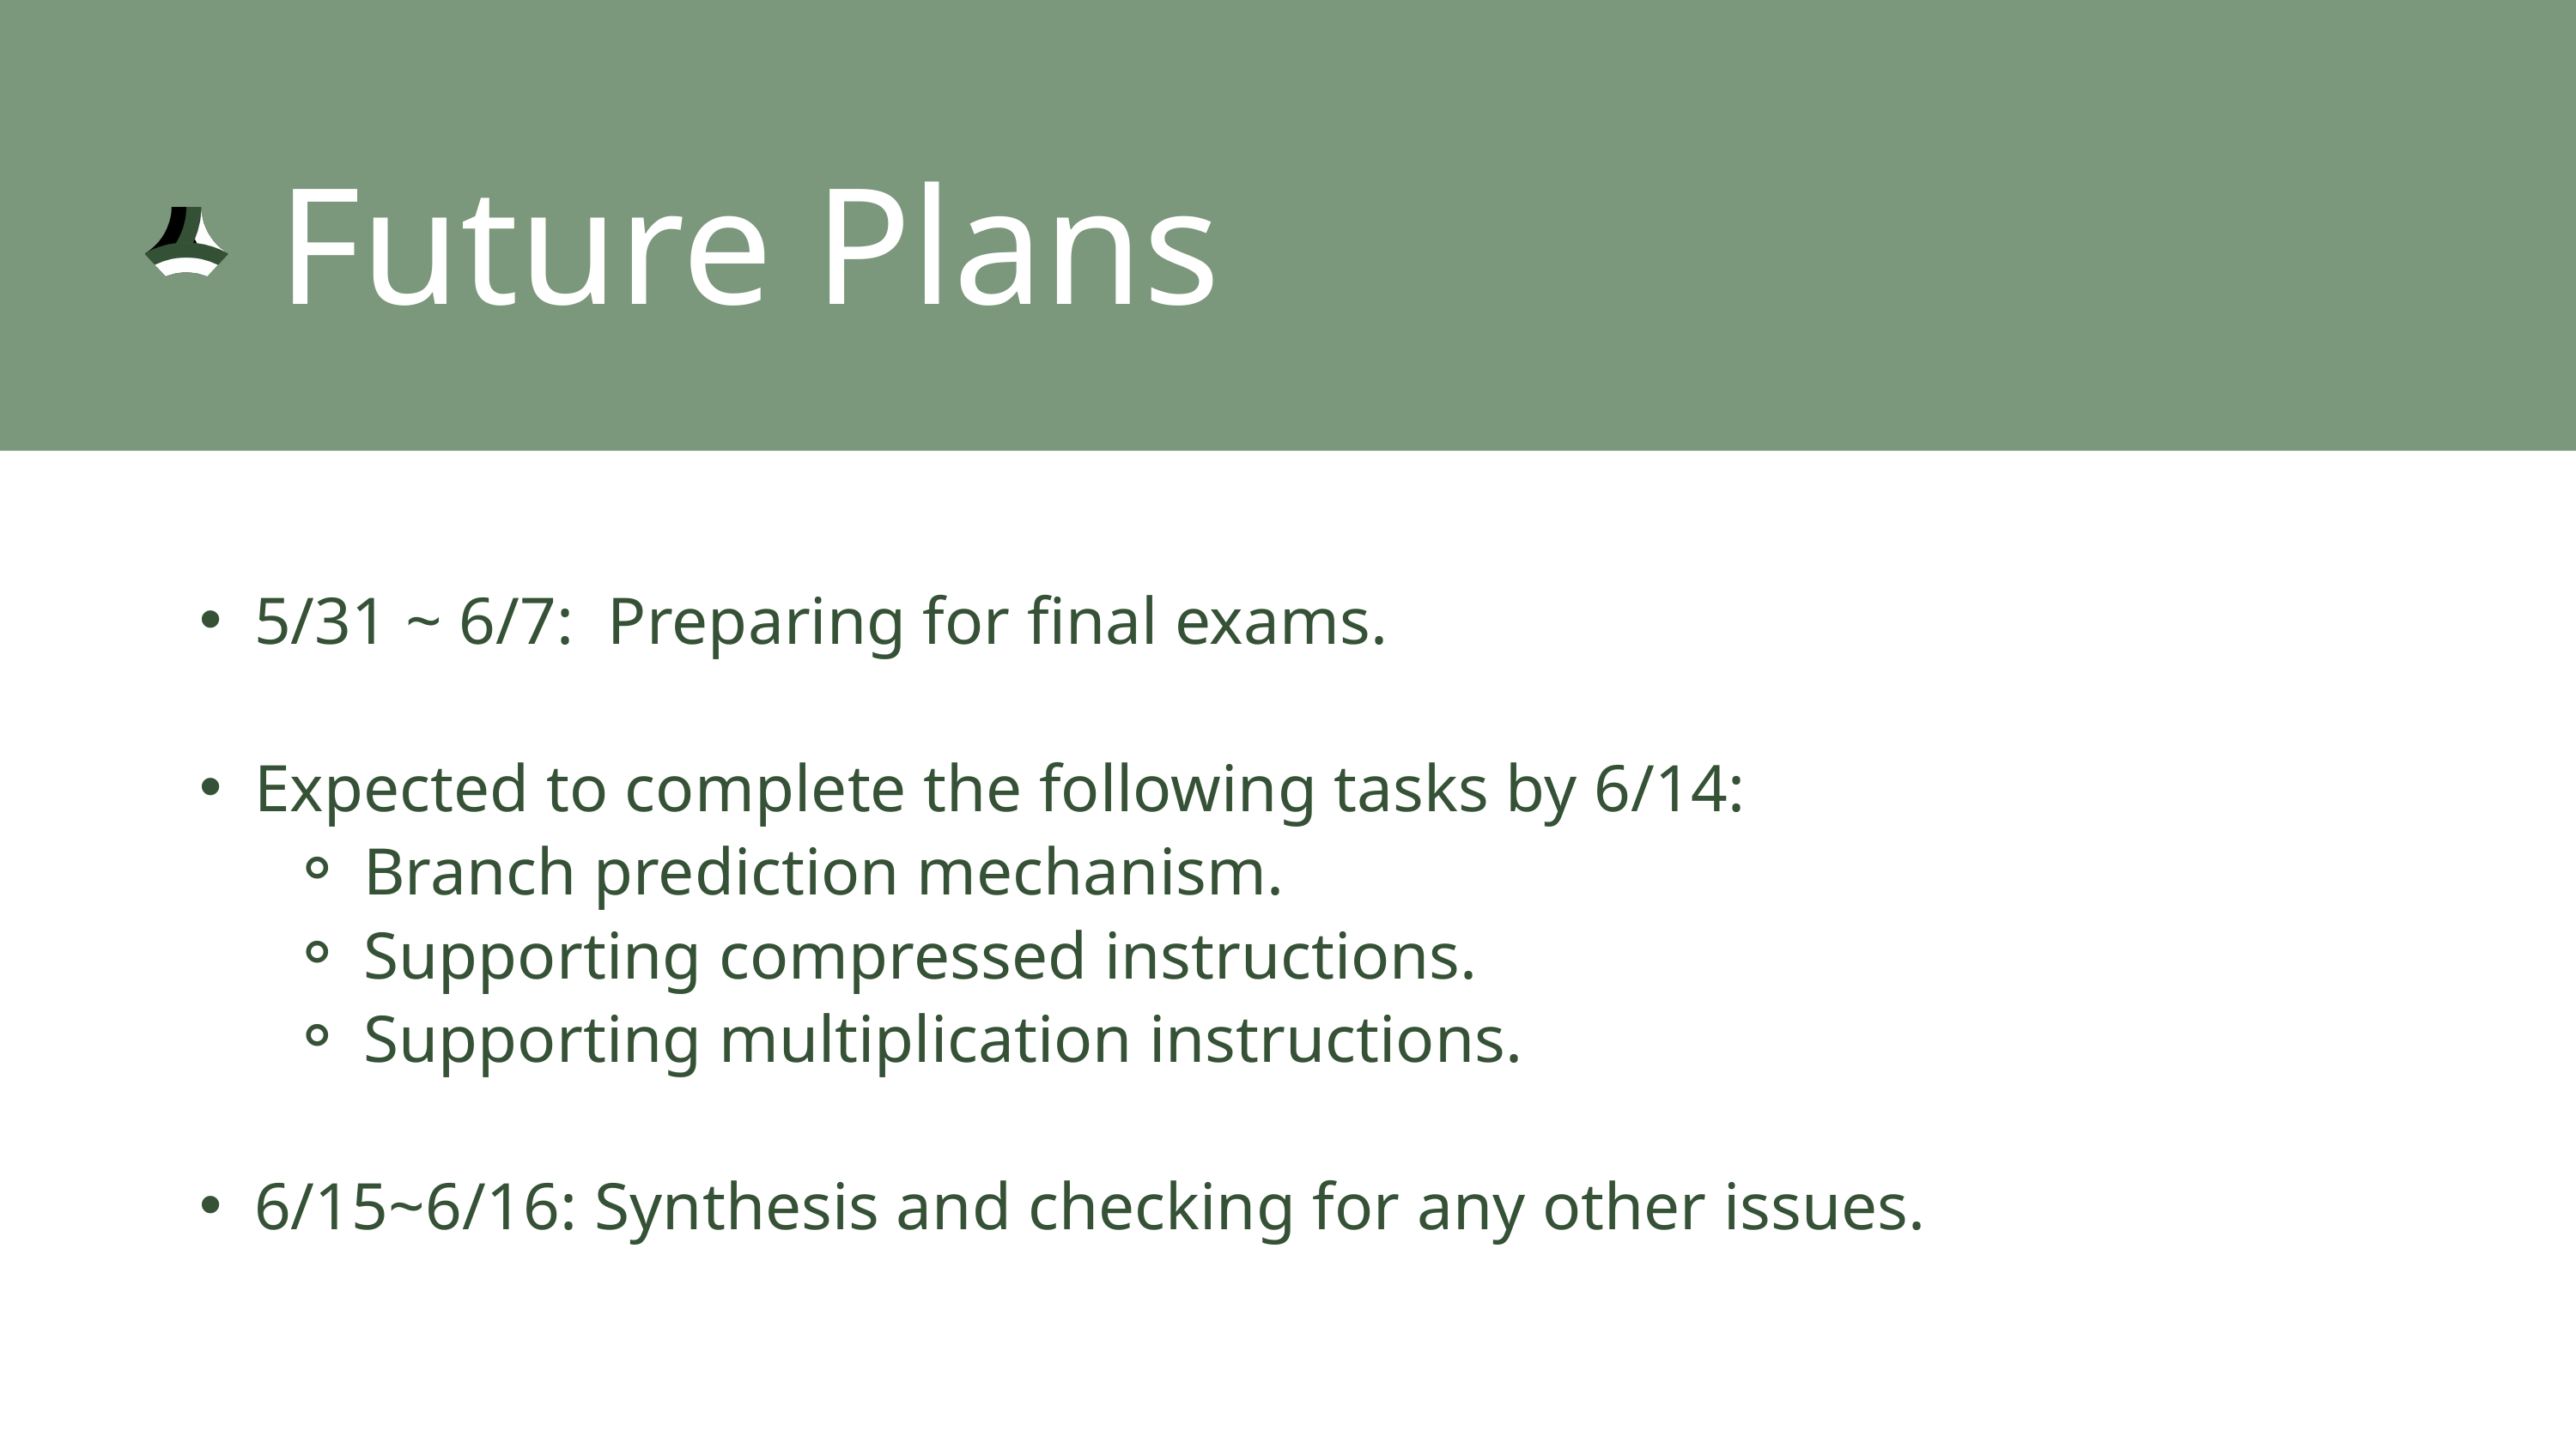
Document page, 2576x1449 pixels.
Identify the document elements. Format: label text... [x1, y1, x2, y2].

text_box 5/31 ~ 6/7: Preparing for final exams. Expected to complete the following tasks by 6/14: Branch prediction mechanism. Supporting compressed instructions. Supporting multiplication instructions. 6/15~6/16: Synthesis and checking for any other issues. [144, 573, 2432, 1242]
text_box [144, 144, 1561, 338]
text_box [0, 0, 2576, 452]
